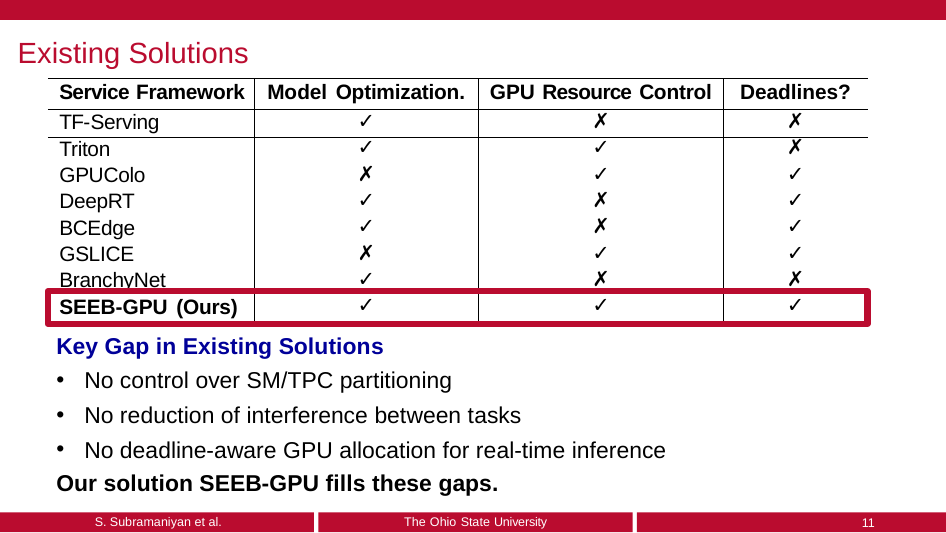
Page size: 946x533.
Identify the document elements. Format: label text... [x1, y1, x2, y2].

table_cell ✓ [724, 190, 868, 216]
slide_number 11 [689, 514, 890, 532]
list Key Gap in Existing Solutions No control over SM/TPC partitioning No reduction of interference between tasks No deadline-aware GPU allocation for real-time inference Our solution SEEB-GPU fills these gaps. [47, 323, 946, 533]
title Existing Solutions [15, 31, 598, 124]
table_cell ✓ [724, 242, 868, 269]
table_cell ✓ [479, 242, 723, 269]
table_cell ✗ [724, 269, 868, 289]
table_header Service Framework [48, 79, 254, 109]
table_cell ✓ [479, 138, 723, 163]
table_cell GPUColo [48, 163, 254, 190]
table_cell ✗ [479, 190, 723, 216]
table_cell ✓ [255, 269, 478, 289]
table_cell ✓ [255, 138, 478, 163]
table_cell ✗ [479, 216, 723, 242]
table_cell DeepRT [48, 190, 254, 216]
table_cell ✓ [724, 216, 868, 242]
table_cell BCEdge [48, 216, 254, 242]
table_cell GSLICE [48, 242, 254, 269]
table_cell ✗ [724, 110, 868, 137]
table_cell ✓ [255, 190, 478, 216]
table_cell ✓ [724, 163, 868, 190]
table_cell ✗ [479, 269, 723, 289]
table_cell ✗ [479, 110, 723, 137]
table_cell TF-Serving [48, 110, 254, 137]
table_header Deadlines? [724, 79, 868, 109]
table_cell ✗ [255, 163, 478, 190]
table_cell BranchyNet [48, 269, 254, 289]
table_header Model Optimization. [255, 79, 478, 109]
table_cell ✗ [724, 138, 868, 163]
table_cell Triton [48, 138, 254, 163]
text_box [46, 289, 870, 326]
table_header GPU Resource Control [479, 79, 723, 109]
table_cell ✗ [255, 242, 478, 269]
table_cell ✓ [255, 216, 478, 242]
table_cell ✓ [255, 110, 478, 137]
table_cell ✓ [479, 163, 723, 190]
